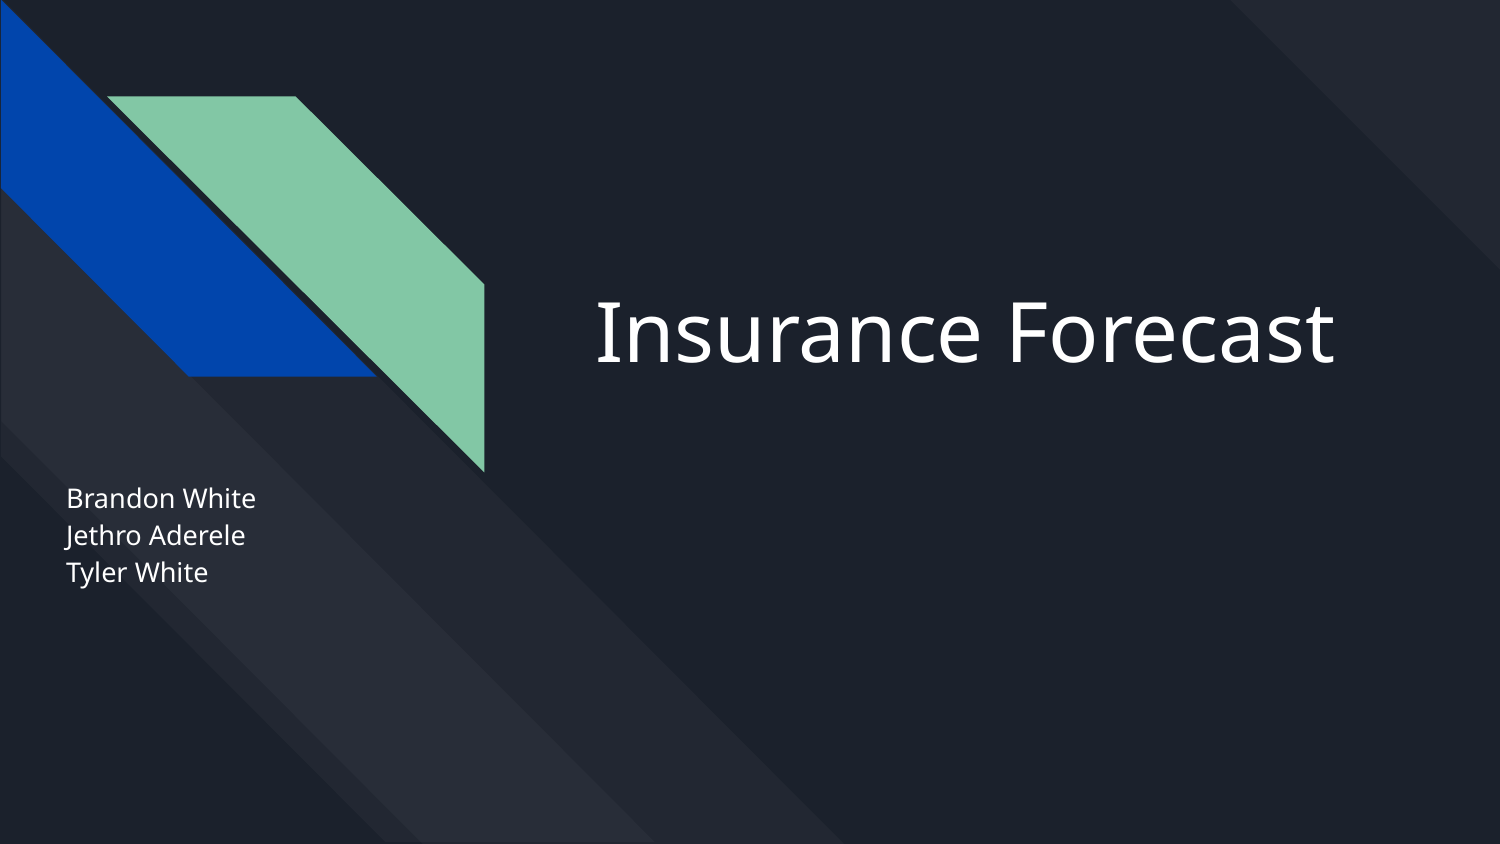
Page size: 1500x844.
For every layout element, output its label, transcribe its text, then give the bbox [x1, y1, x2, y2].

subtitle Brandon White Jethro Aderele Tyler White [51, 464, 1449, 736]
title Insurance Forecast [580, 258, 1404, 464]
